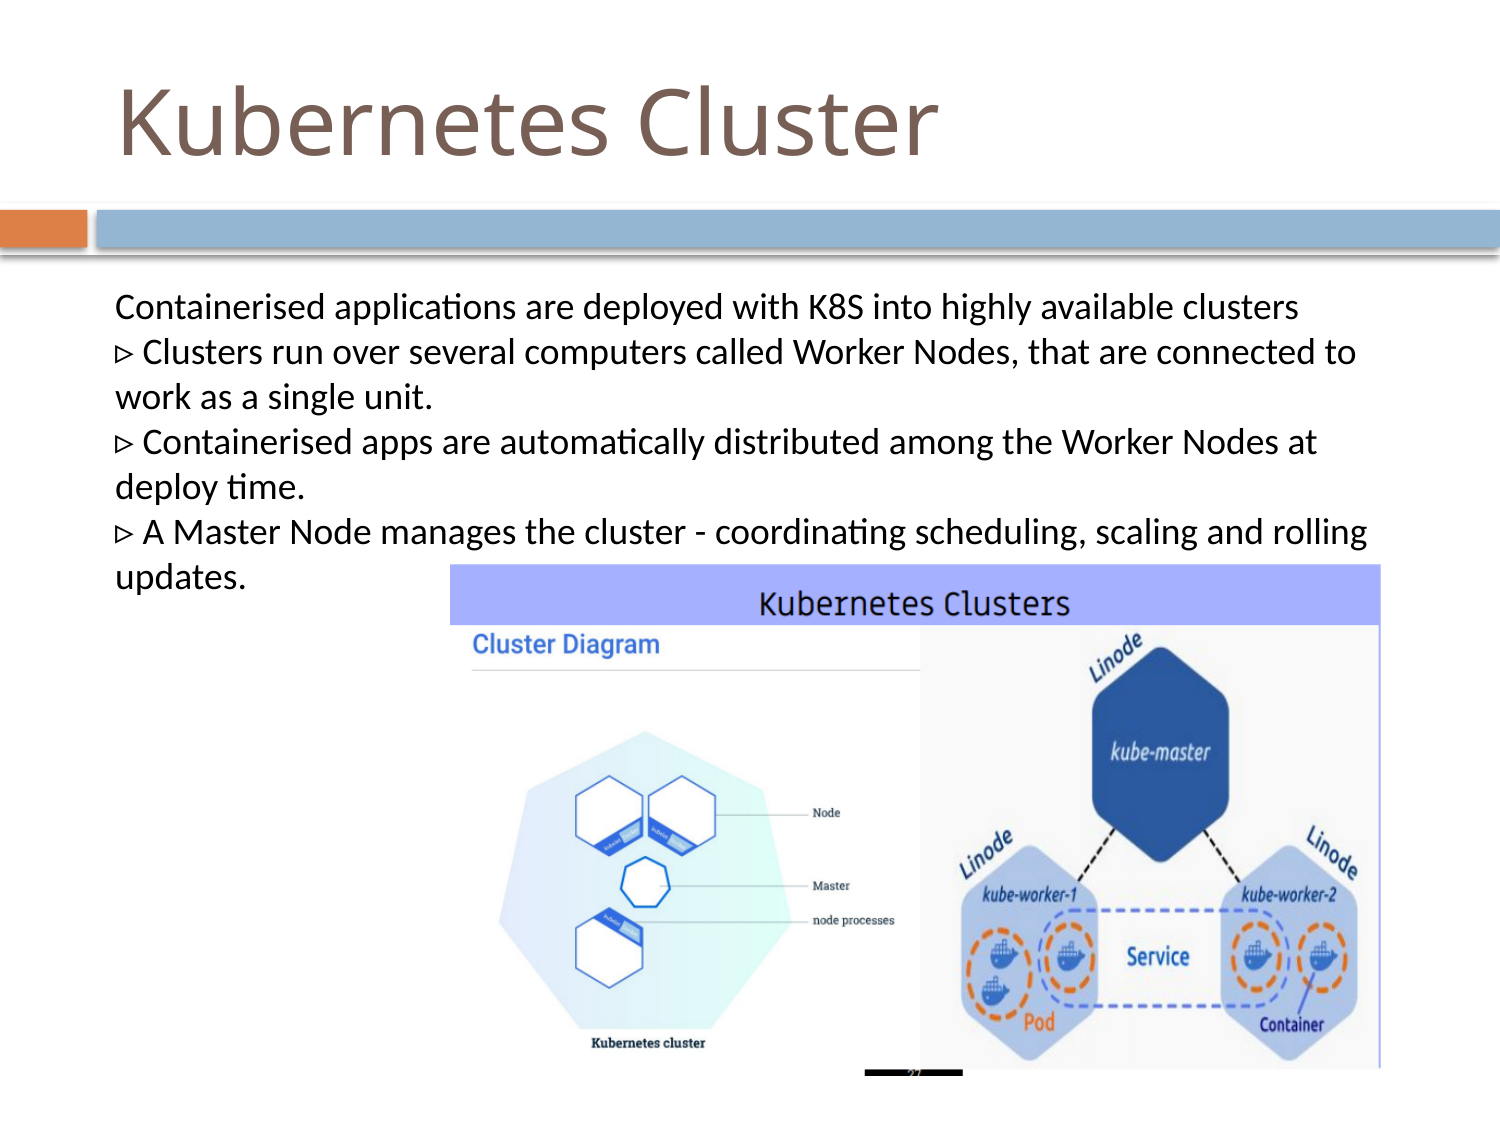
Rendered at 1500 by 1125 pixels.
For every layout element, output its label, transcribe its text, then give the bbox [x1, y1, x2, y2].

text_box Containerised applications are deployed with K8S into highly available clusters ▹ Clusters run over several computers called Worker Nodes, that are connected to work as a single unit. ▹ Containerised apps are automatically distributed among the Worker Nodes at deploy time. ▹ A Master Node manages the cluster - coordinating scheduling, scaling and rolling updates. [100, 274, 1438, 605]
picture [449, 562, 1382, 1077]
title Kubernetes Cluster [100, 37, 1439, 201]
